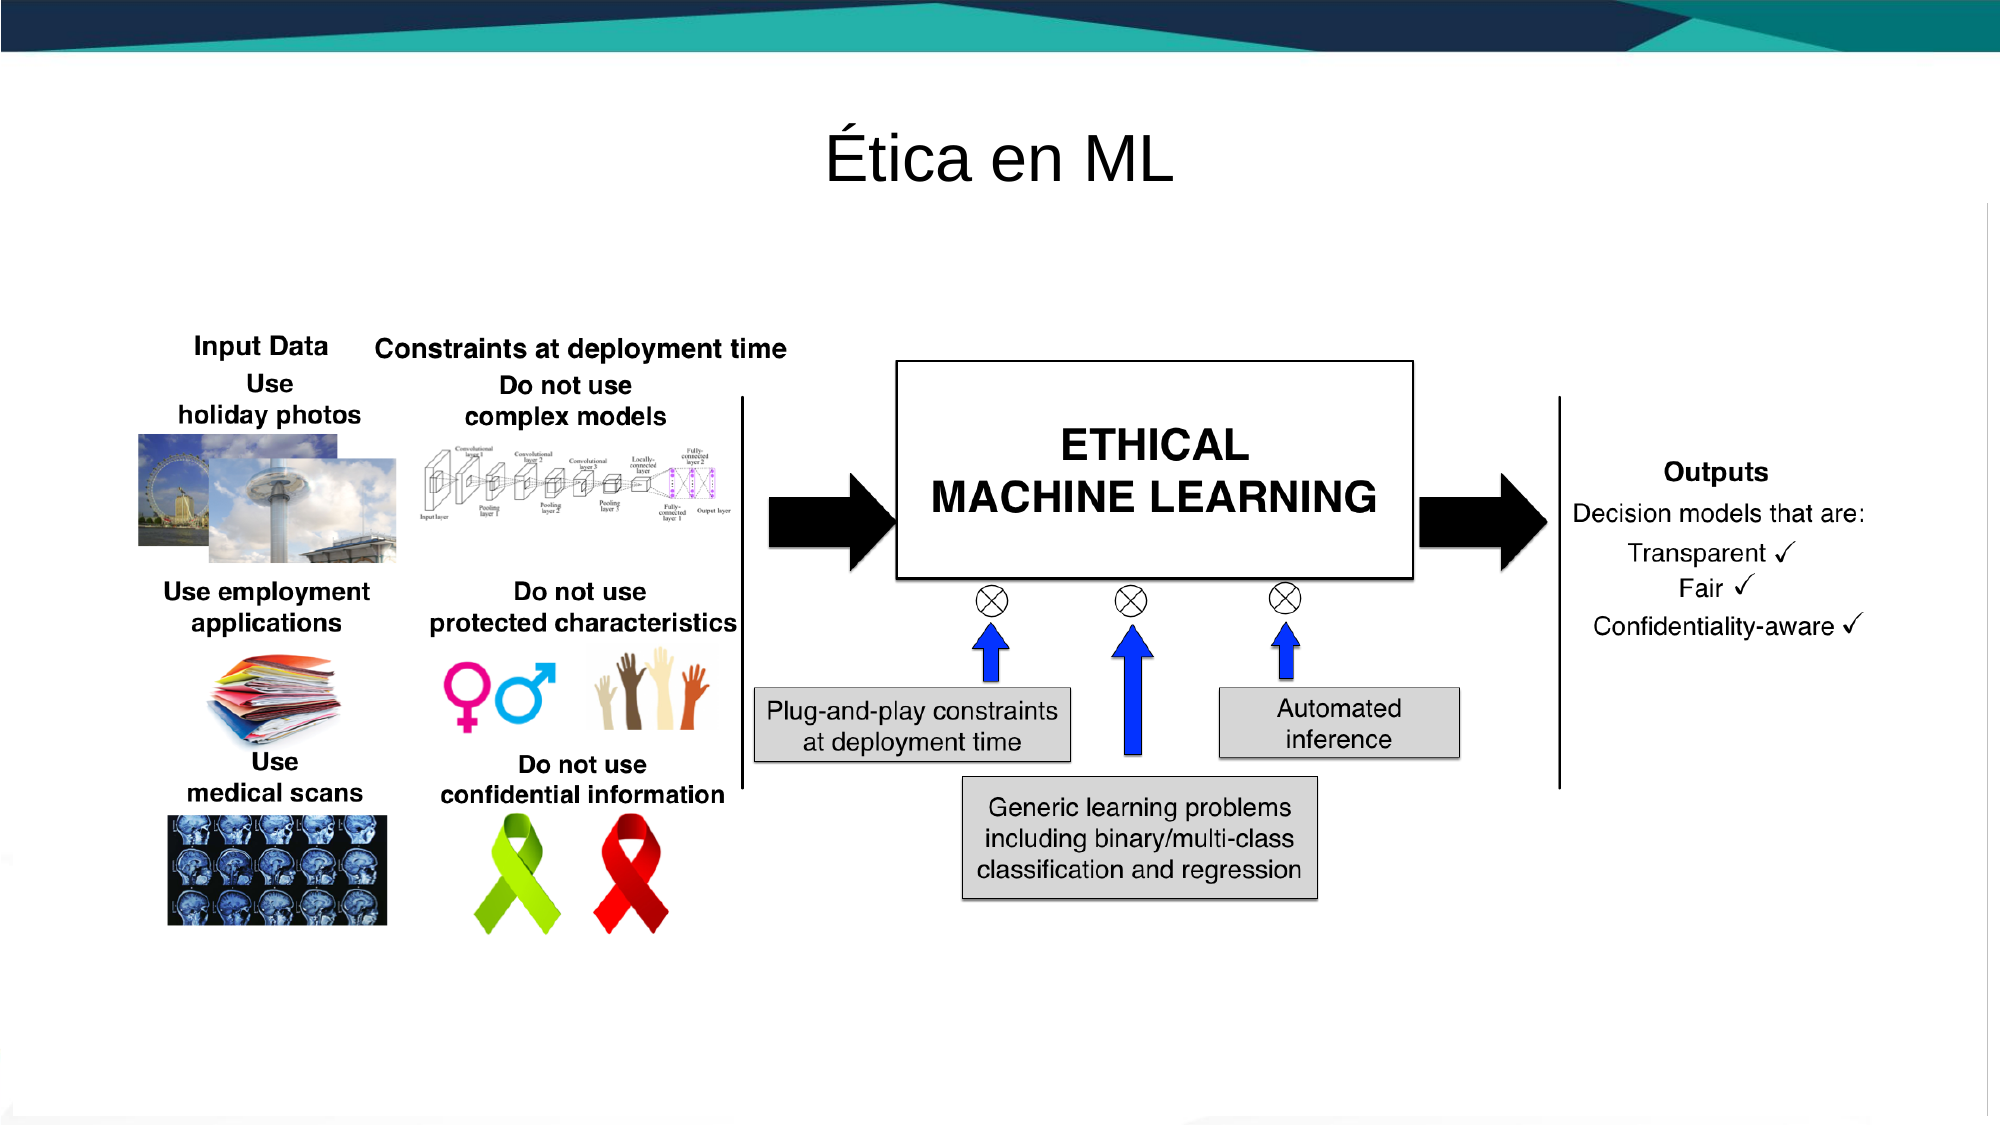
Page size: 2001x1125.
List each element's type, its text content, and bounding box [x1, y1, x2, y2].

picture [0, 0, 2000, 1125]
text_box Ética en ML [500, 107, 1501, 199]
